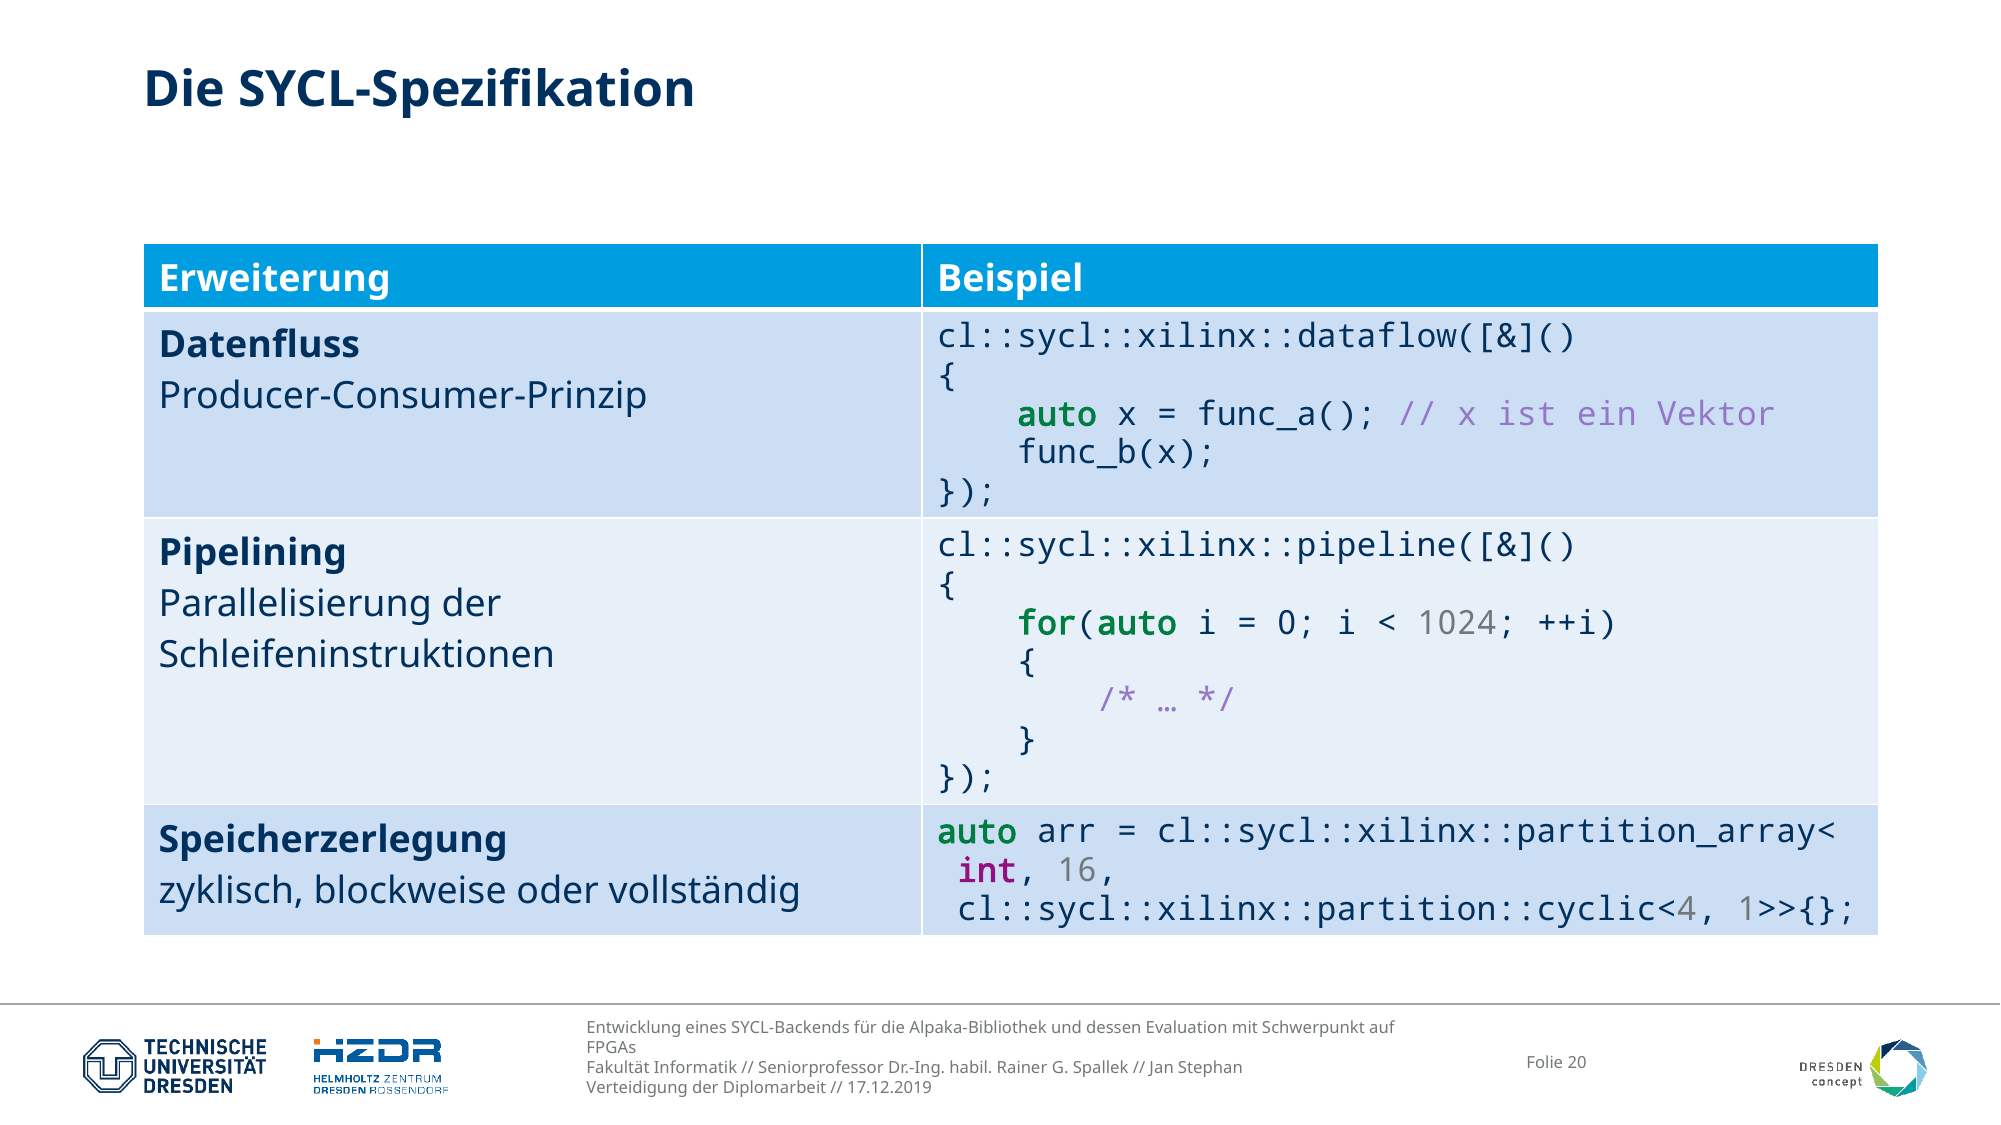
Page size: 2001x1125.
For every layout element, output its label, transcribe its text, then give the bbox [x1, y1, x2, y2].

table_header Erweiterung [144, 244, 921, 307]
table_cell auto arr = cl::sycl::xilinx::partition_array< int, 16, cl::sycl::xilinx::partition::cyclic<4, 1>>{}; [923, 805, 1878, 935]
table_cell Pipelining Parallelisierung der Schleifeninstruktionen [144, 519, 921, 804]
table_cell Datenfluss Producer-Consumer-Prinzip [144, 312, 921, 517]
picture [302, 1027, 459, 1105]
table_cell Speicherzerlegung zyklisch, blockweise oder vollständig [144, 805, 921, 935]
table_cell cl::sycl::xilinx::dataflow([&]() { auto x = func_a(); // x ist ein Vektor func_b(x); }); [923, 312, 1878, 517]
table_header Beispiel [923, 244, 1878, 307]
table_cell cl::sycl::xilinx::pipeline([&]() { for(auto i = 0; i < 1024; ++i) { /* … */ } }); [923, 519, 1878, 804]
title Die SYCL-Spezifikation [143, 56, 1880, 169]
picture [83, 1039, 266, 1093]
picture [1800, 1039, 1927, 1097]
